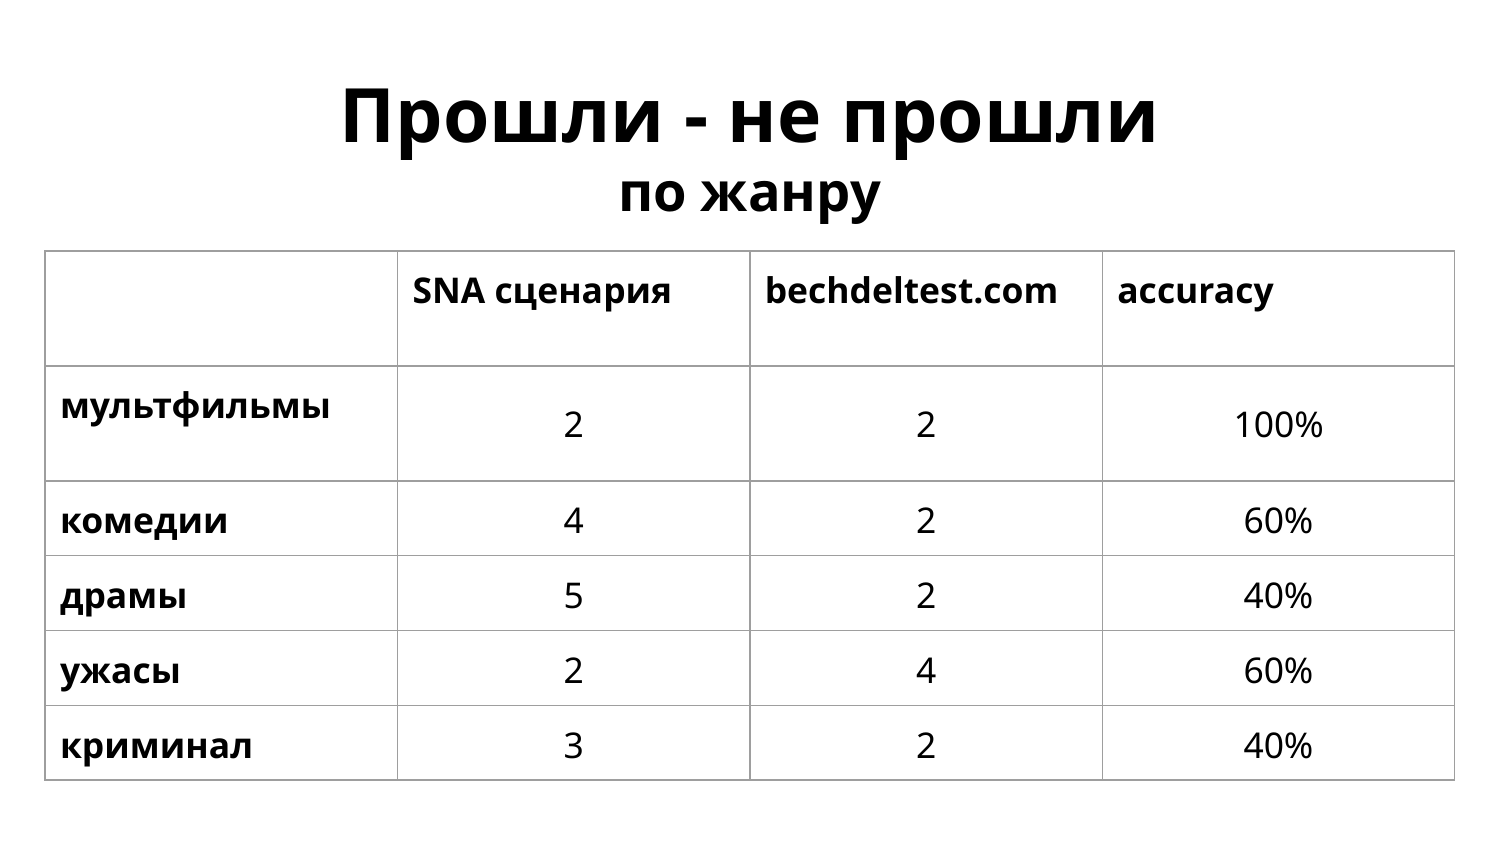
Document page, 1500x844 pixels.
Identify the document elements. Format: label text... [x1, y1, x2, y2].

text_box Прошли - не прошли по жанру [152, 52, 1348, 238]
table_header accuracy [1103, 252, 1454, 365]
table_cell 2 [398, 631, 749, 705]
table_cell 100% [1103, 367, 1454, 480]
table_cell драмы [46, 556, 397, 630]
table_cell криминал [46, 706, 397, 779]
table_cell мультфильмы [46, 367, 397, 480]
table_cell 2 [751, 367, 1102, 480]
table_cell 2 [398, 367, 749, 480]
table_cell 5 [398, 556, 749, 630]
table_cell 40% [1103, 556, 1454, 630]
table_cell 60% [1103, 631, 1454, 705]
table_cell 2 [751, 556, 1102, 630]
table_cell 2 [751, 482, 1102, 555]
table_cell ужасы [46, 631, 397, 705]
table_cell 3 [398, 706, 749, 779]
table_header bechdeltest.com [751, 252, 1102, 365]
table_header SNA сценария [398, 252, 749, 365]
table_cell 4 [398, 482, 749, 555]
table_header [46, 252, 397, 365]
table_cell 2 [751, 706, 1102, 779]
table_cell комедии [46, 482, 397, 555]
table_cell 60% [1103, 482, 1454, 555]
table_cell 40% [1103, 706, 1454, 779]
table_cell 4 [751, 631, 1102, 705]
